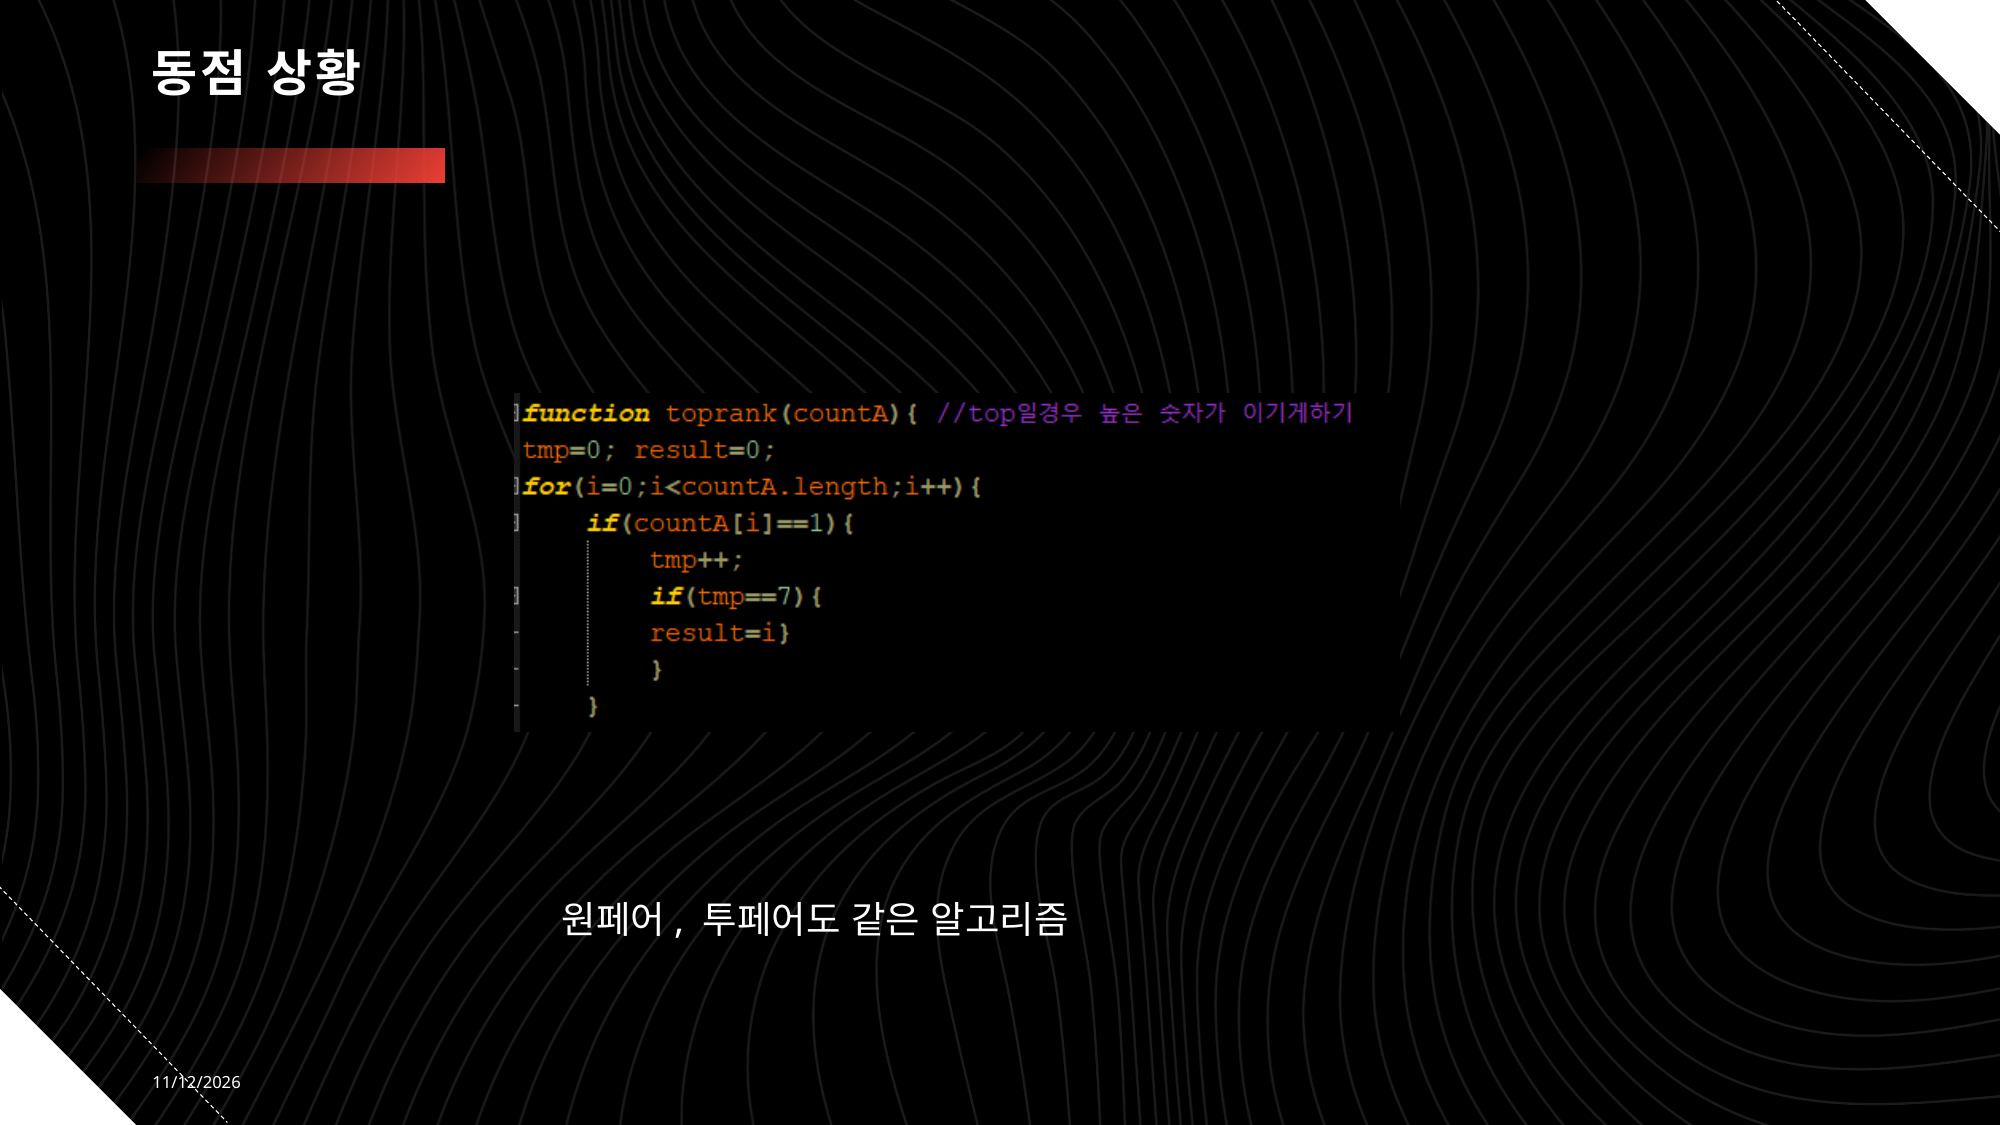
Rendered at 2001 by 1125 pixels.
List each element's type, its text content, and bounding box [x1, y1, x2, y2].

picture [514, 393, 1400, 732]
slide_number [137, 1065, 588, 1103]
title 동점 상황 [136, 27, 1863, 124]
text_box 원페어, 투페어도 같은 알고리즘 [546, 888, 1452, 949]
